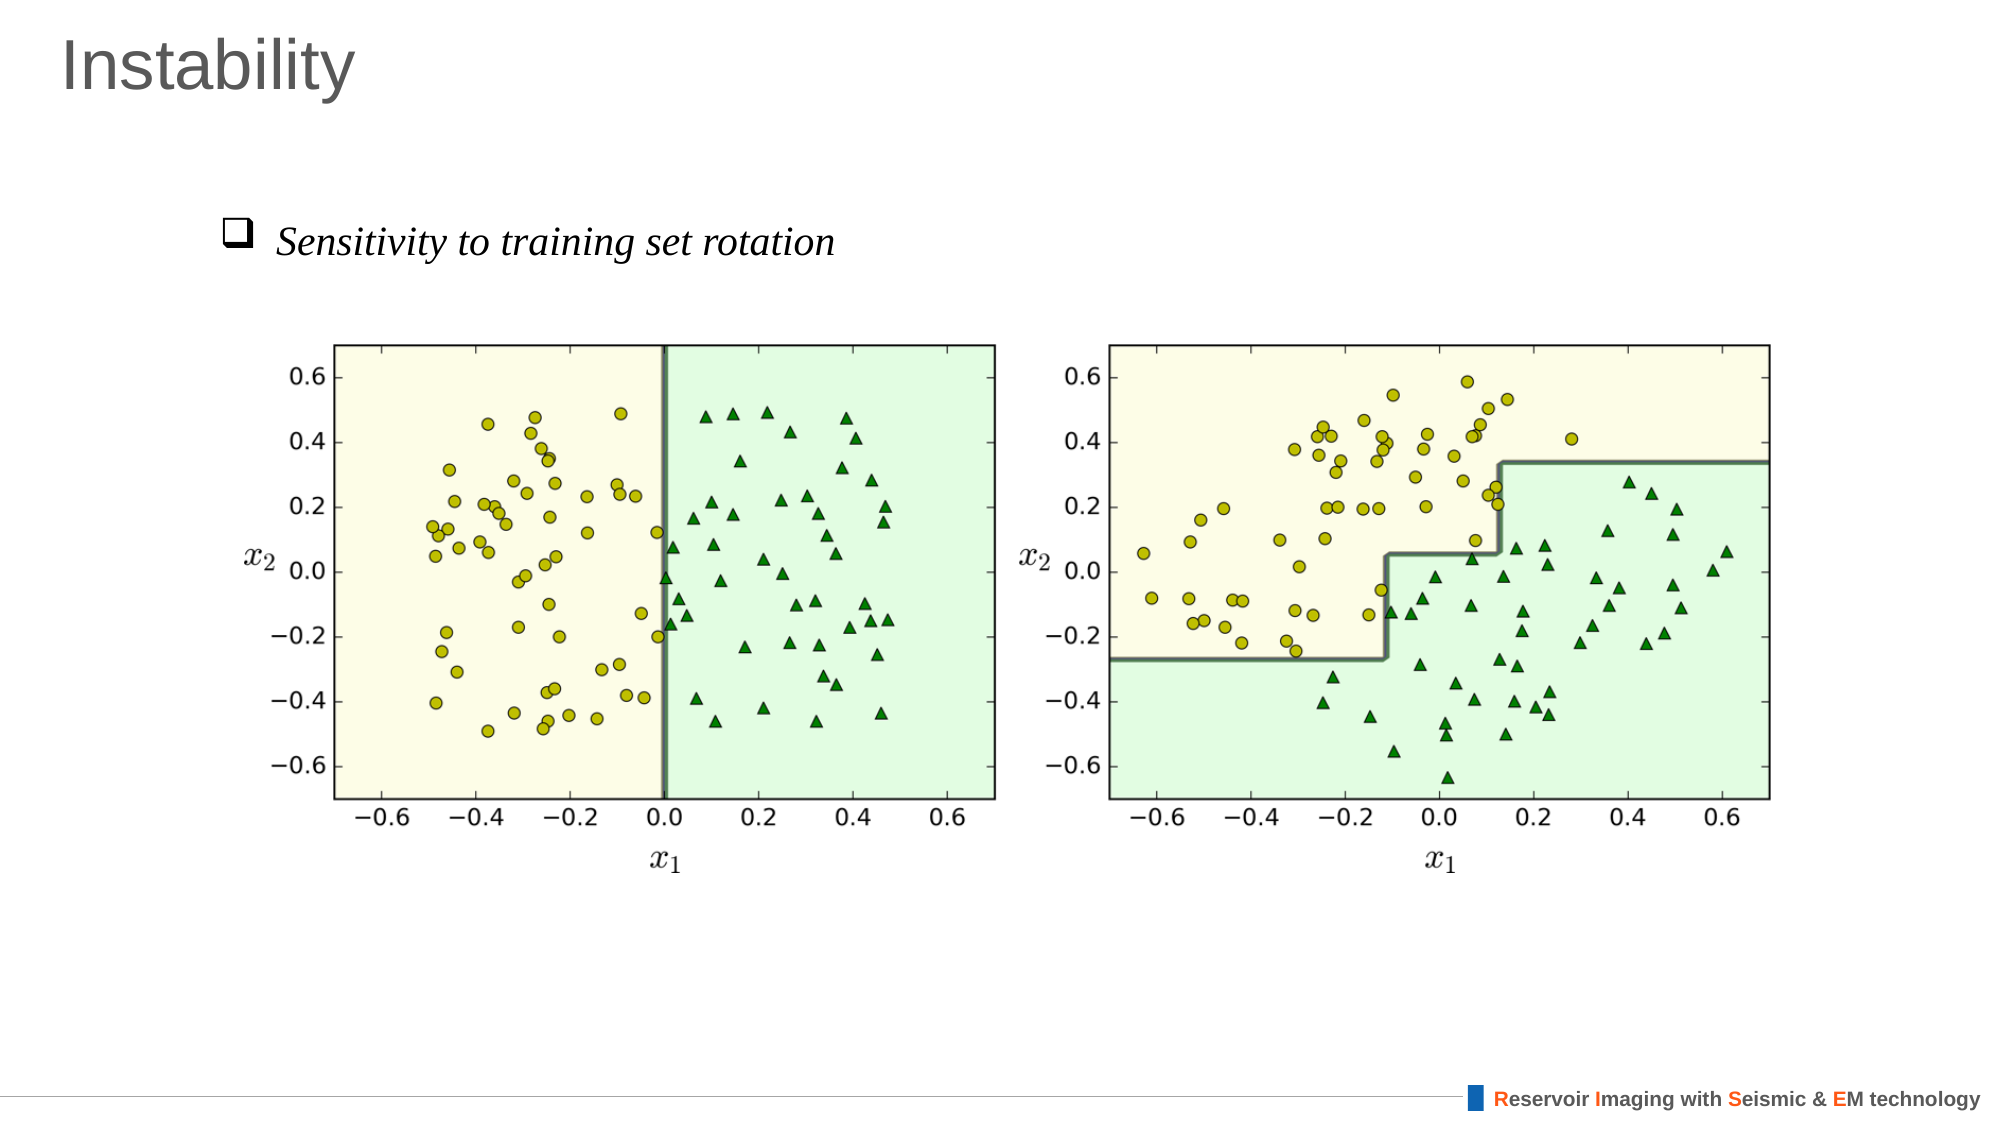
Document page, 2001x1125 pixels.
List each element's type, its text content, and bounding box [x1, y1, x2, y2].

picture [244, 344, 1771, 873]
title Instability [45, 0, 1771, 134]
text_box Sensitivity to training set rotation [204, 206, 851, 271]
